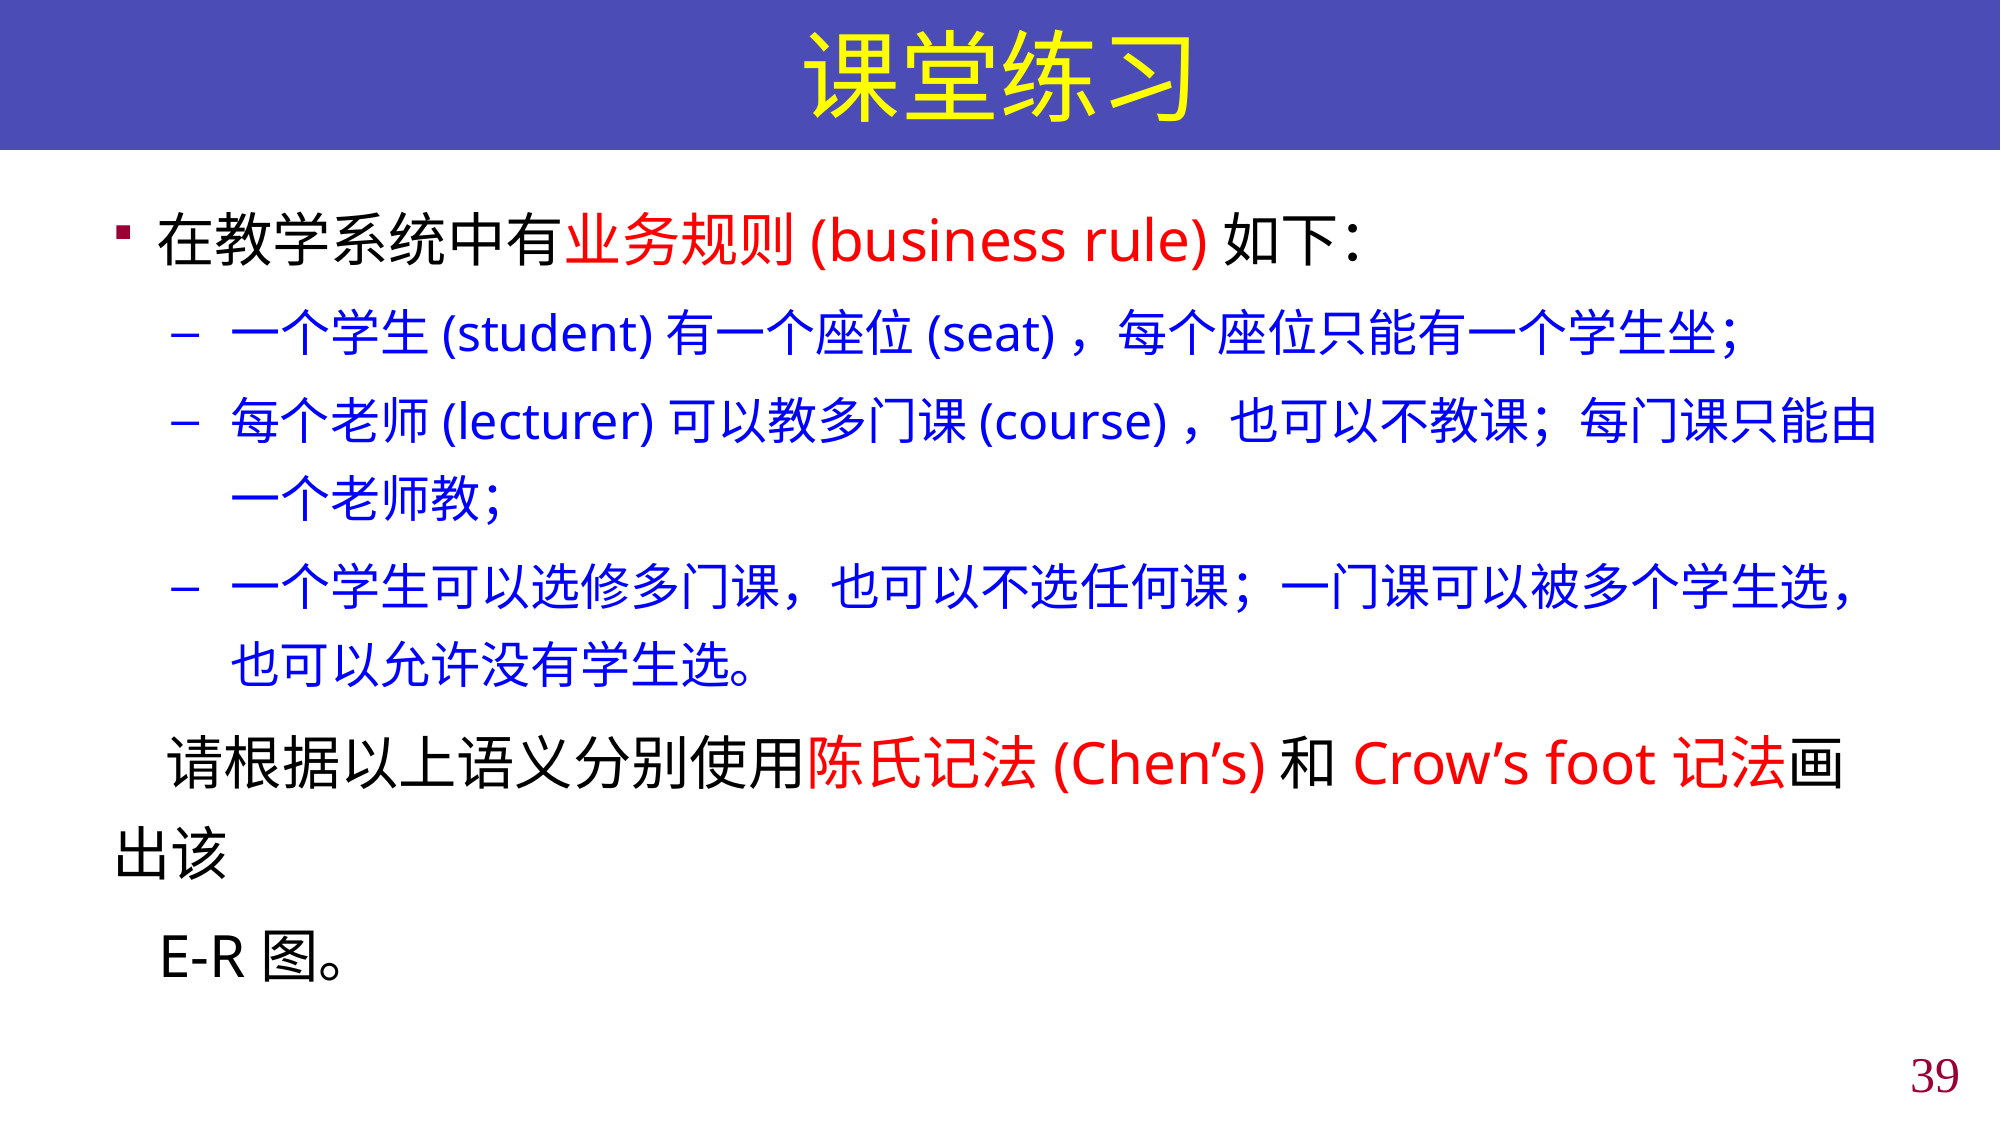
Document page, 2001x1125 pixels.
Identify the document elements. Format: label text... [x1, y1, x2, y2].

slide_number 38 [1550, 1048, 1975, 1096]
title 课堂练习 [0, 0, 2000, 150]
list 在教学系统中有业务规则(business rule)如下： 一个学生(student)有一个座位(seat)，每个座位只能有一个学生坐； 每个老师(lecturer)可以教多门课(course)，也可以不教课；每门课只能由一个老师教； 一个学生可以选修多门课，也可以不选任何课；一门课可以被多个学生选，也可以允许没有学生选。 请根据以上语义分别使用陈氏记法(Chen’s)和Crow’s foot记法画出该 E-R图。 [97, 174, 1904, 1073]
